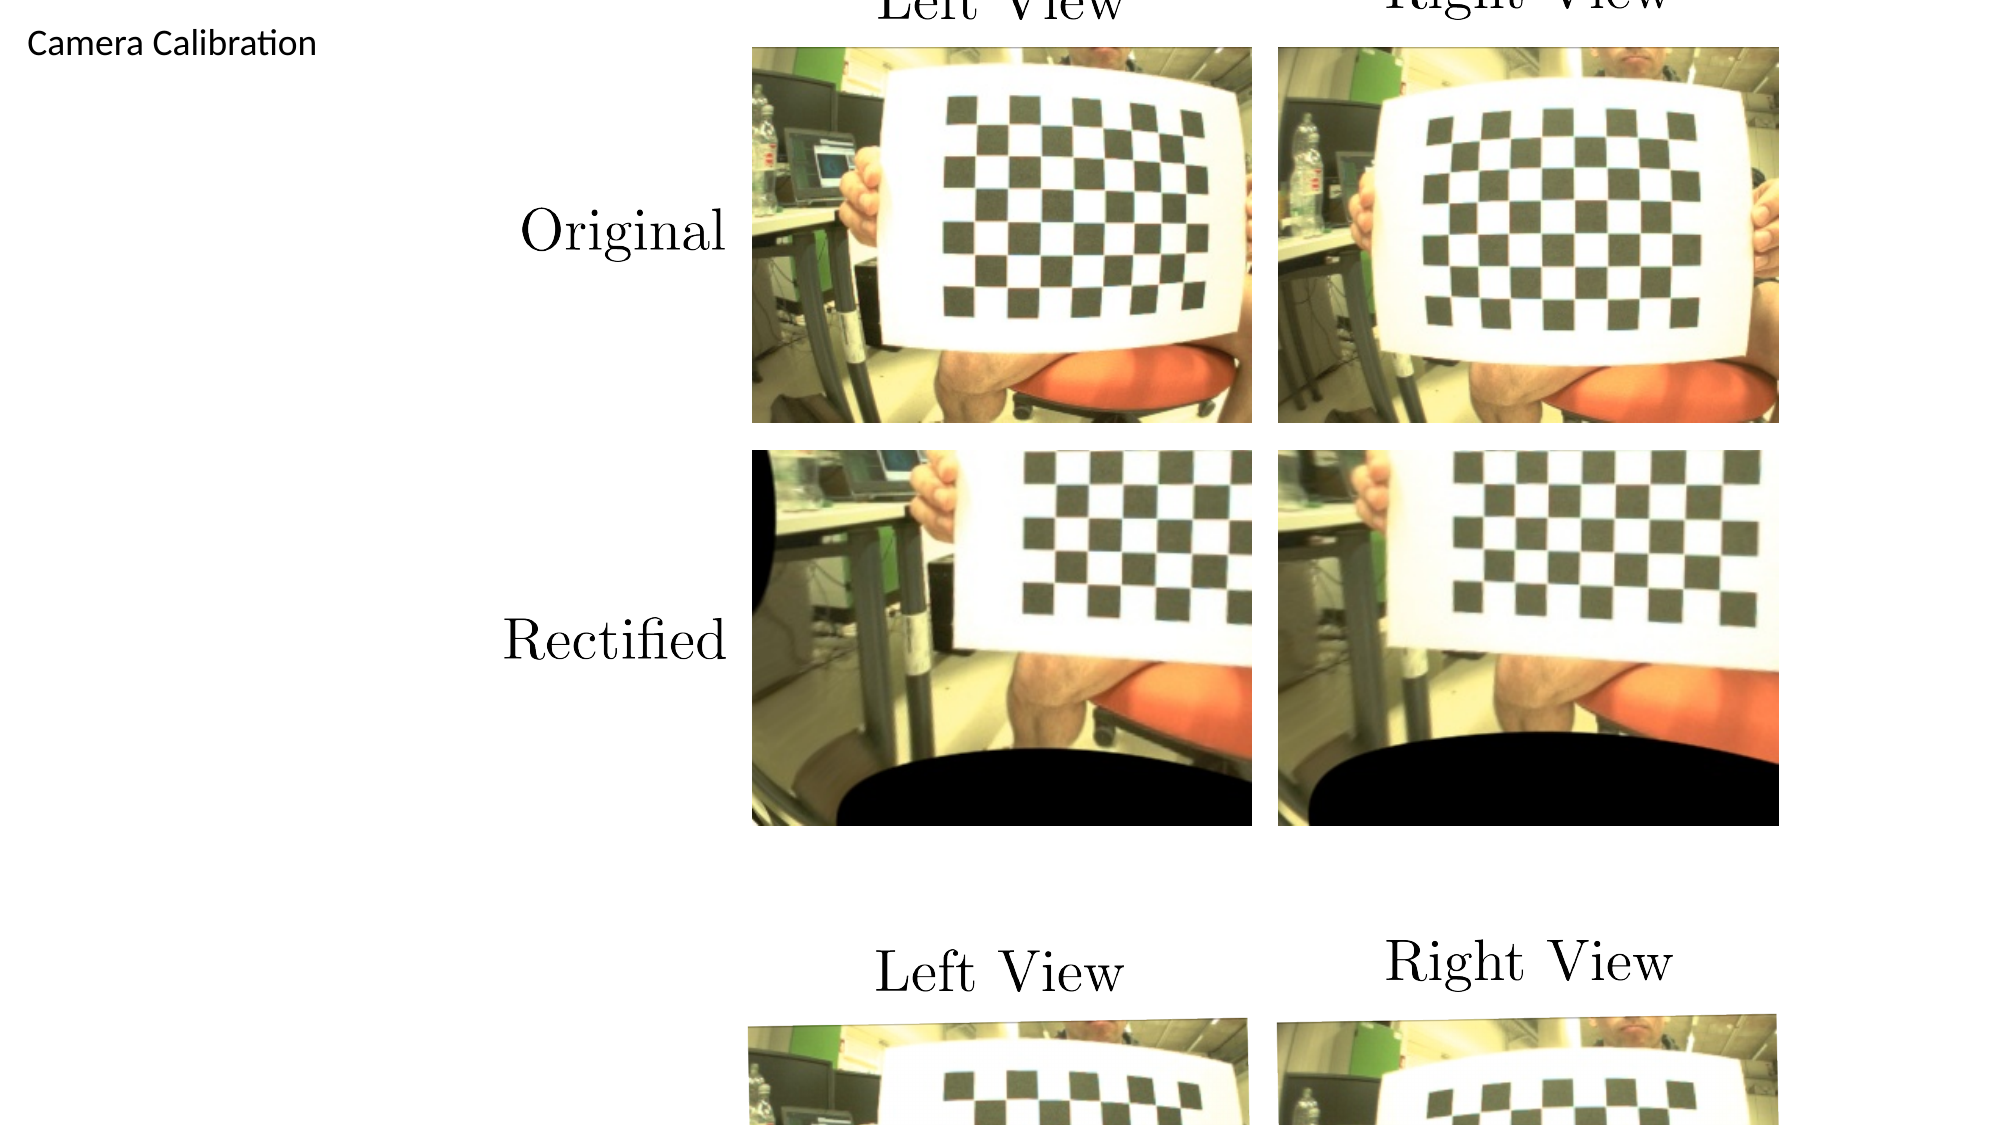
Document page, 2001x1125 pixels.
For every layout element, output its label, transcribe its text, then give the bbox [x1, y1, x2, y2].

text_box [504, 0, 1779, 826]
text_box Camera Calibration [12, 10, 440, 71]
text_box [504, 939, 1783, 1125]
